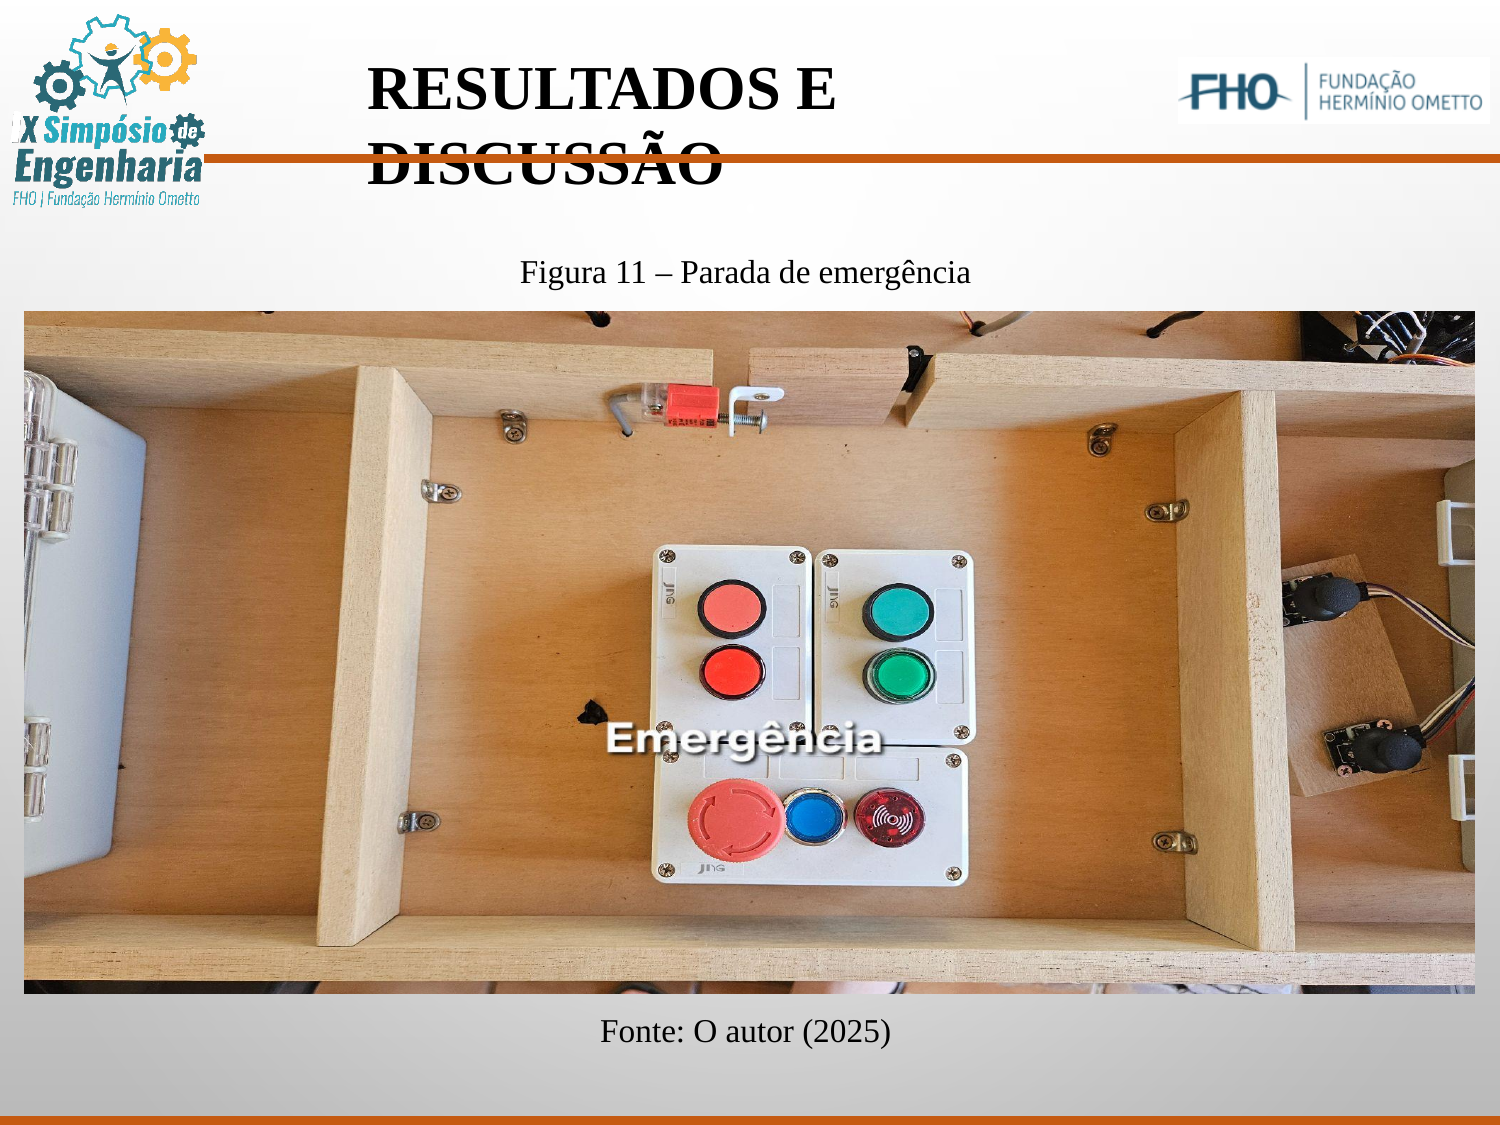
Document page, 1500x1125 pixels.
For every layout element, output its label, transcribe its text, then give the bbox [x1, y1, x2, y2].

text_box [0, 1117, 1500, 1125]
text_box [211, 154, 1500, 162]
text_box Fonte: O autor (2025) [538, 1003, 962, 1064]
text_box Resultados e Discussão [352, 39, 1141, 131]
text_box Figura 11 – Parada de emergência [425, 235, 1075, 306]
picture [0, 0, 1500, 1117]
